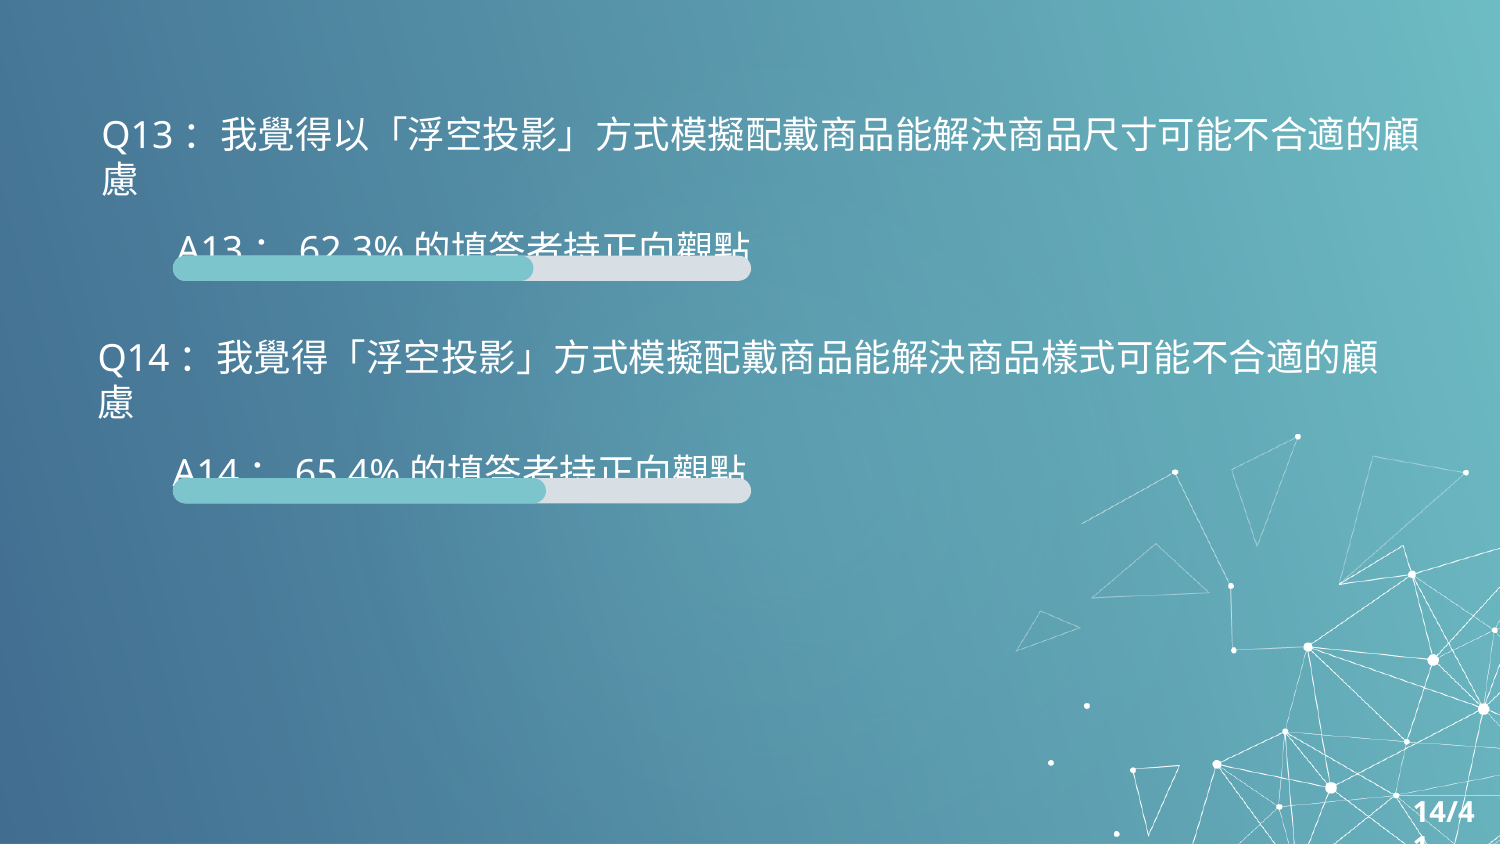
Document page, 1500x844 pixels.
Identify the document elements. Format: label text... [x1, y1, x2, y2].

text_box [172, 477, 752, 504]
text_box 14/41 [1397, 778, 1500, 844]
text_box Q13：我覺得以「浮空投影」方式模擬配戴商品能解決商品尺寸可能不合適的顧慮 A13：62.3%的填答者持正向觀點 [86, 96, 1457, 243]
picture [0, 0, 1500, 844]
text_box Q14：我覺得「浮空投影」方式模擬配戴商品能解決商品樣式可能不合適的顧慮 A14：65.4%的填答者持正向觀點 [82, 318, 1418, 466]
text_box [172, 255, 752, 282]
